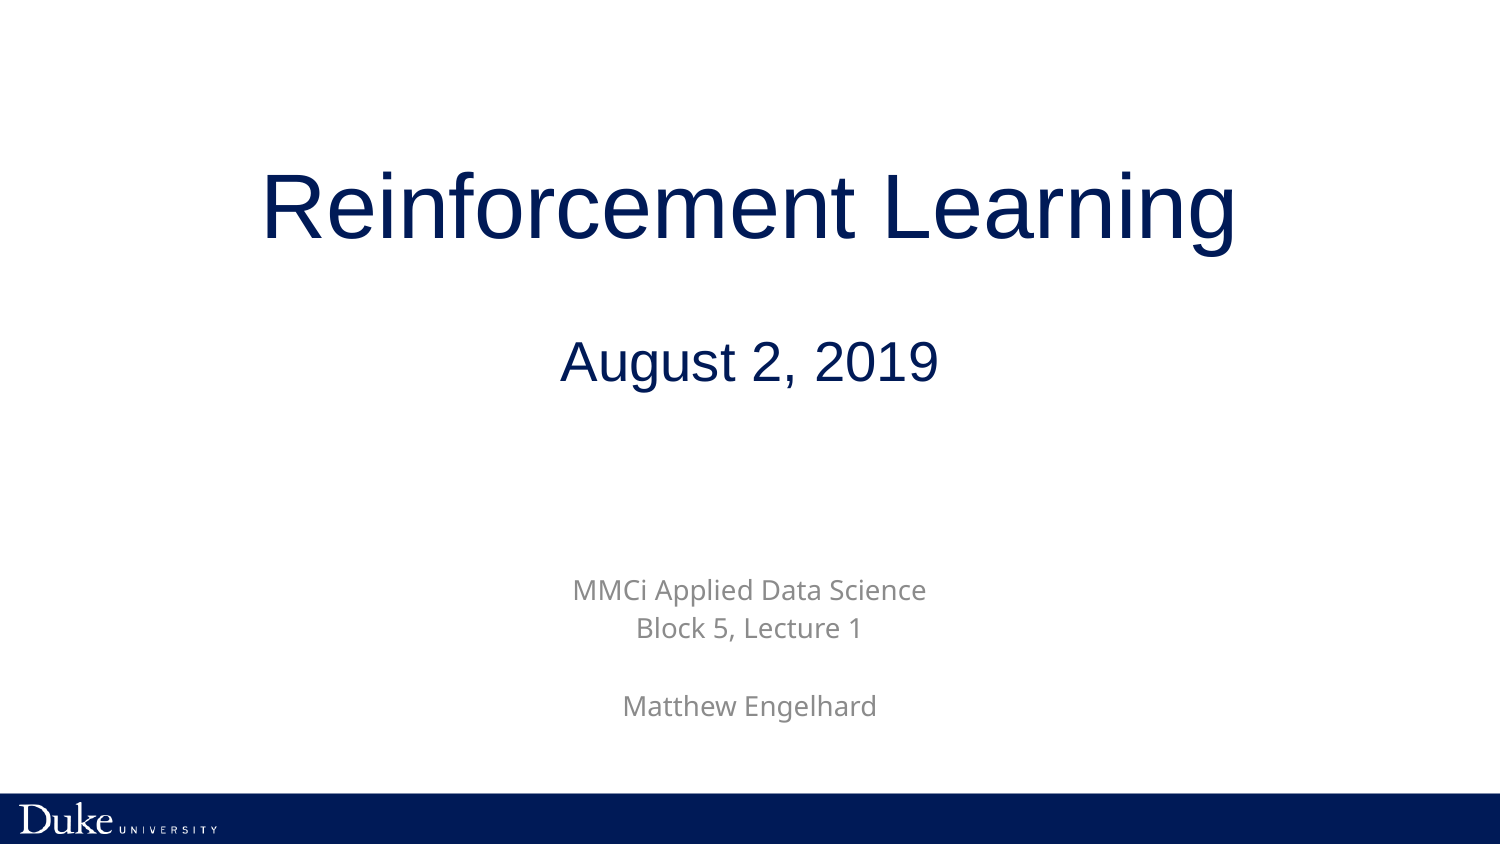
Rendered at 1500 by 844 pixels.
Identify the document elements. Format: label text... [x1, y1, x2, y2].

subtitle MMCi Applied Data Science Block 5, Lecture 1 Matthew Engelhard [372, 526, 1128, 730]
picture [0, 0, 1500, 844]
title Reinforcement Learning August 2, 2019 [112, 73, 1388, 466]
